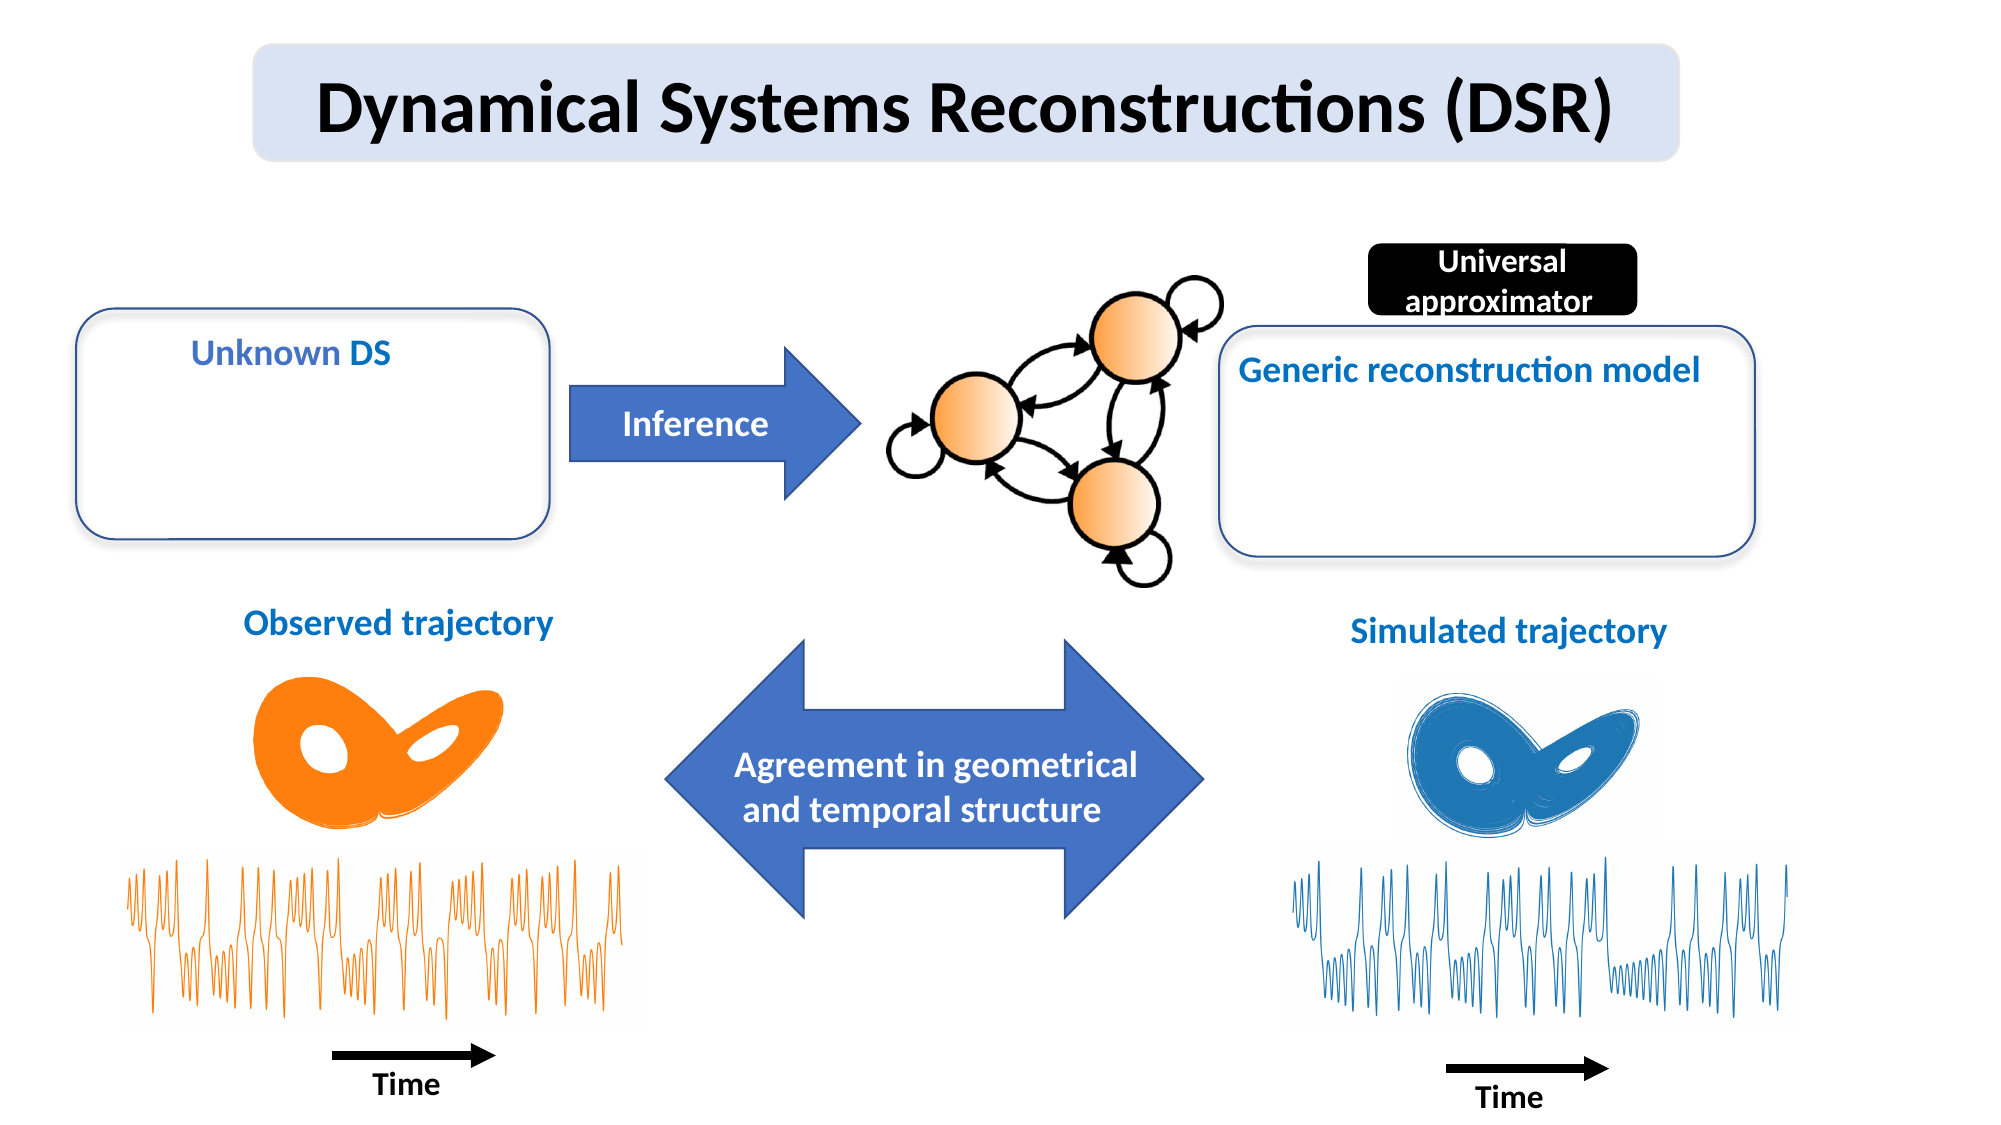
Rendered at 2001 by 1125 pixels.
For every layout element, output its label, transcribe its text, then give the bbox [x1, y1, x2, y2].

text_box Agreement in geometrical and temporal structure [719, 732, 1154, 838]
text_box Time [1460, 1069, 1559, 1123]
text_box Universal approximator [1368, 243, 1638, 316]
text_box Inference [607, 391, 785, 452]
text_box [1224, 324, 1757, 558]
picture [121, 645, 642, 1031]
text_box [663, 638, 1205, 835]
text_box Time [357, 1056, 456, 1110]
text_box Simulated trajectory [1335, 599, 1684, 659]
picture [886, 275, 1224, 588]
text_box [569, 345, 862, 502]
text_box Dynamical Systems Reconstructions (DSR) [252, 43, 1681, 162]
text_box Observed trajectory [228, 590, 570, 651]
text_box Generic reconstruction model [1224, 337, 1742, 398]
text_box [75, 307, 551, 541]
picture [1279, 676, 1800, 1027]
text_box [722, 838, 1146, 920]
